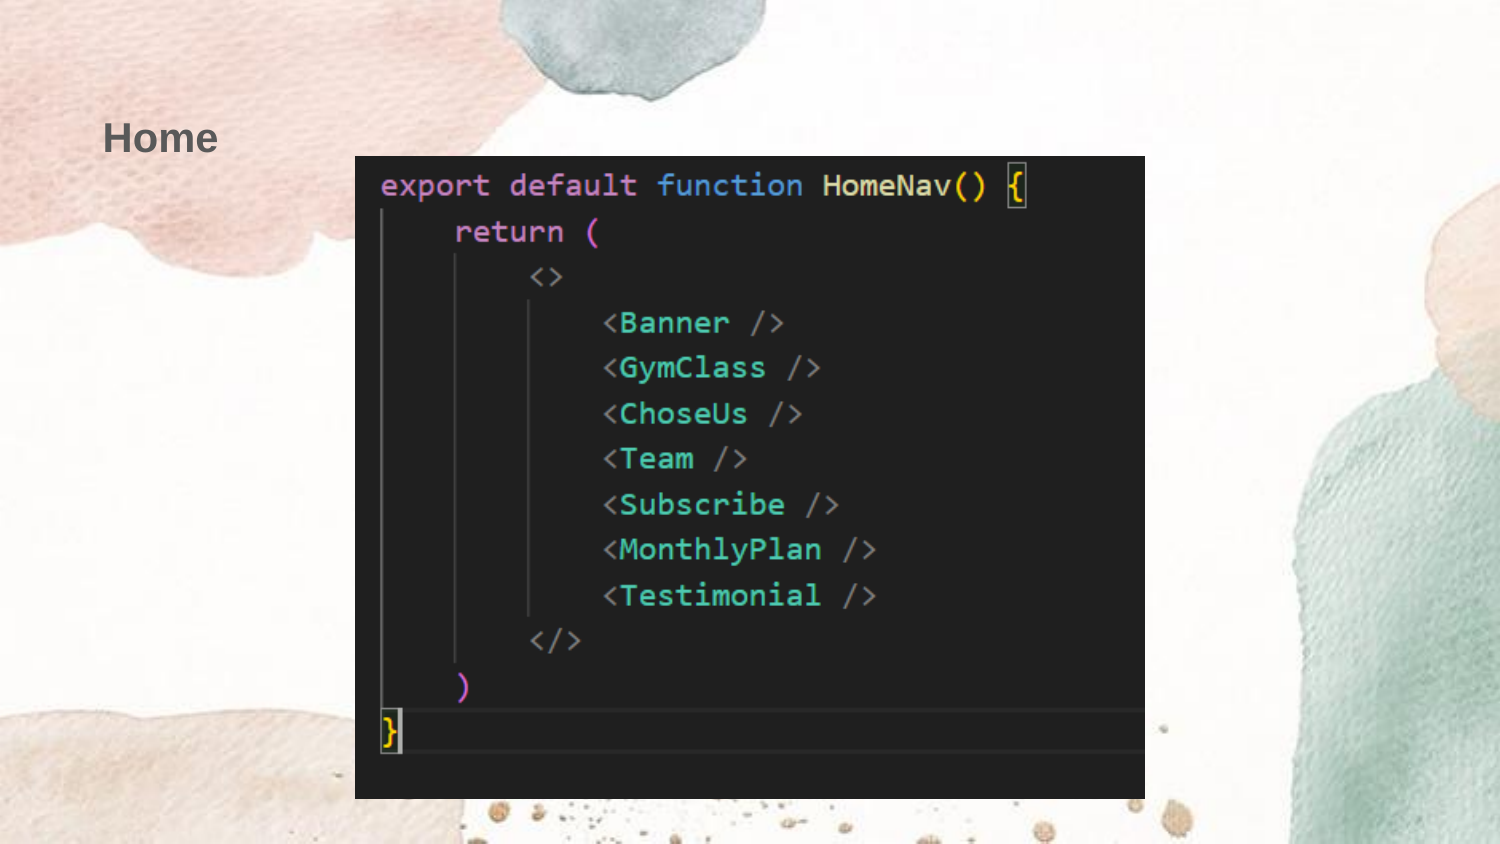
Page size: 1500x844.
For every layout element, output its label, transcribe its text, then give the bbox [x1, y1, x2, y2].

picture [0, 0, 1500, 844]
title Home [87, 71, 1413, 188]
